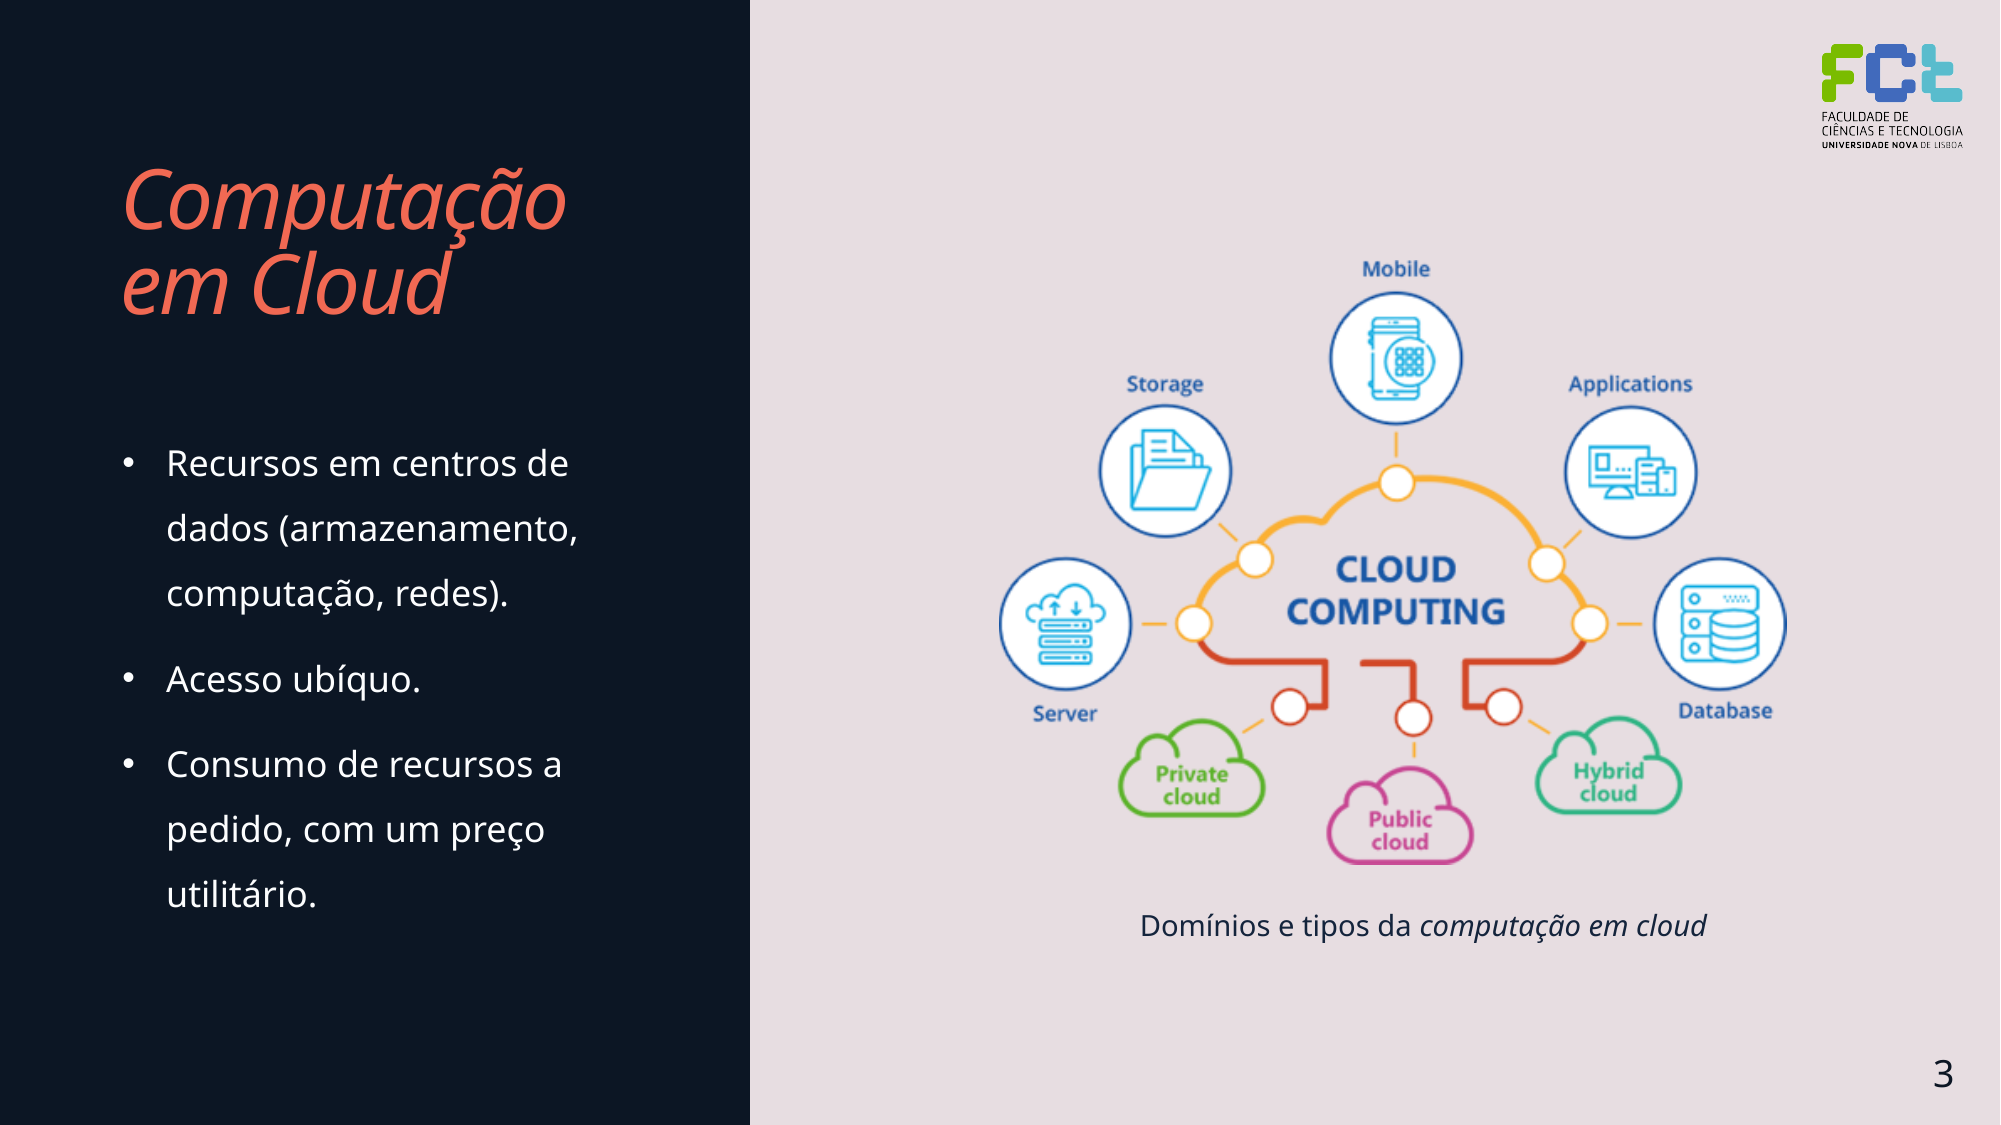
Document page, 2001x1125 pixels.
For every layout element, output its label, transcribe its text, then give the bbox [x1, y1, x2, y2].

slide_number 3 [1822, 1037, 1970, 1113]
text_box Domínios e tipos da computação em cloud [1125, 899, 1723, 950]
title Computação em Cloud [105, 88, 661, 404]
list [999, 260, 1788, 865]
picture [1821, 43, 1964, 150]
list Recursos em centros de dados (armazenamento, computação, redes). Acesso ubíquo. Consumo de recursos a pedido, com um preço utilitário. [107, 412, 666, 925]
